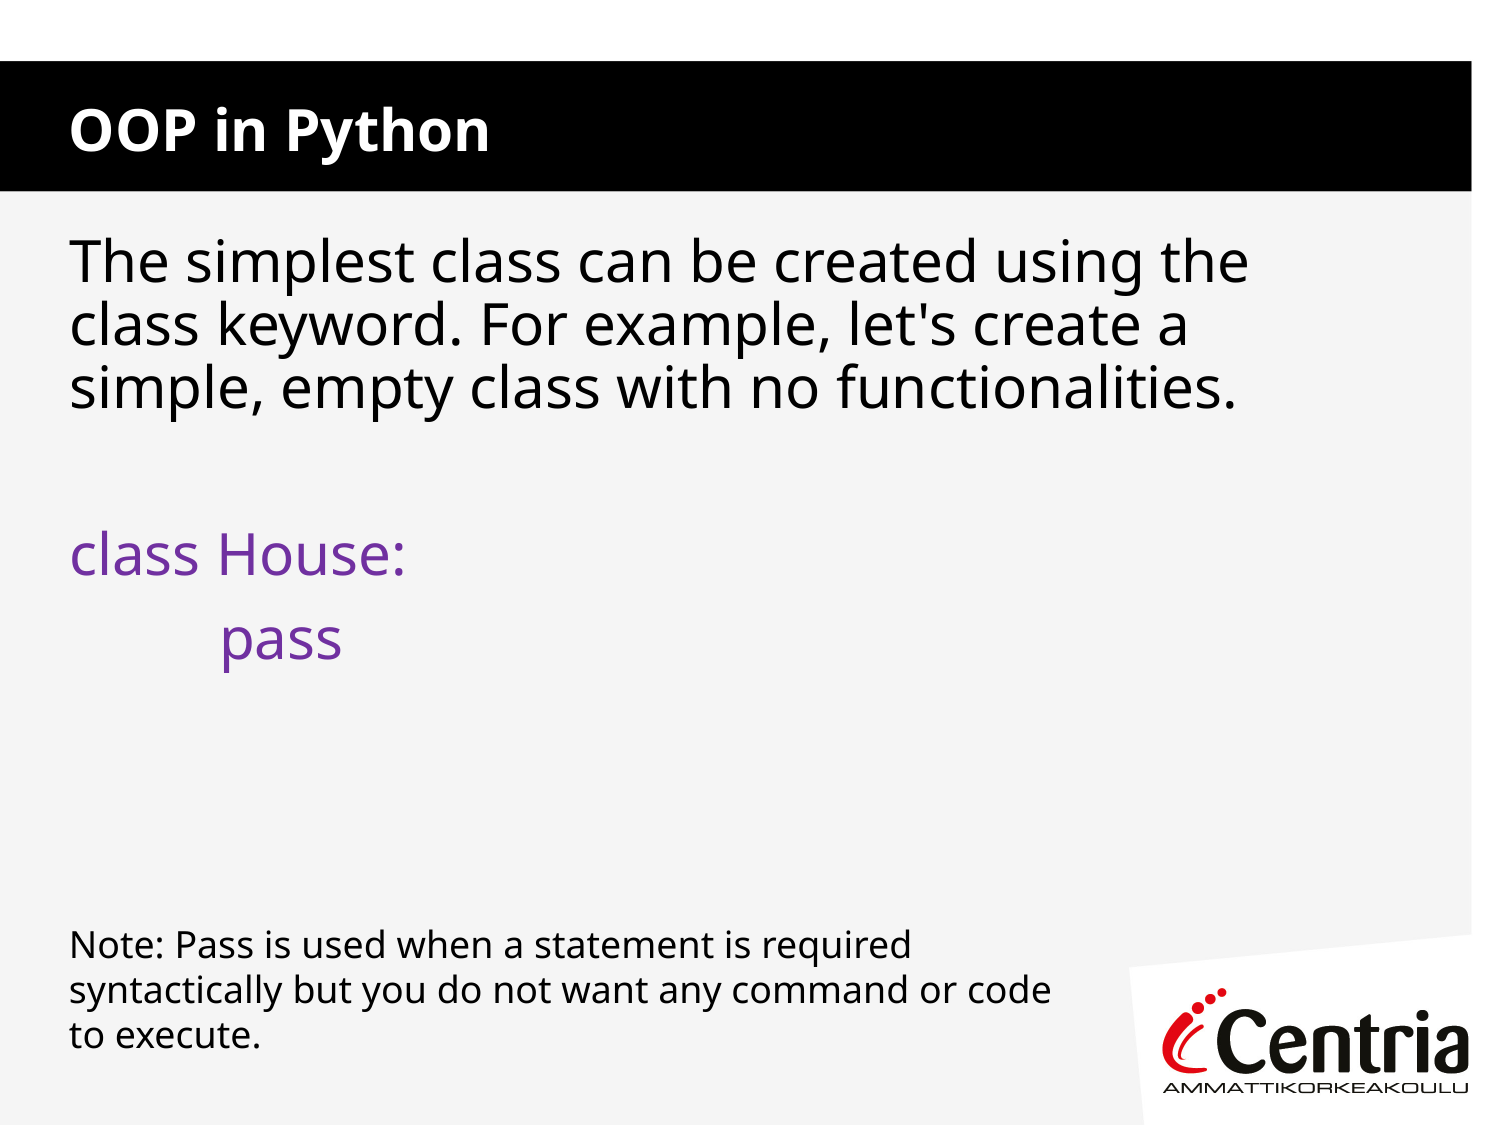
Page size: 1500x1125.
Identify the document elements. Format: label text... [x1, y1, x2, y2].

picture [0, 0, 1500, 1125]
text_box Note: Pass is used when a statement is required syntactically but you do not want any command or code to execute. [54, 913, 1072, 1064]
list The simplest class can be created using the class keyword. For example, let's create a simple, empty class with no functionalities. class House: pass [54, 224, 1410, 463]
text_box OOP in Python [54, 65, 1462, 172]
